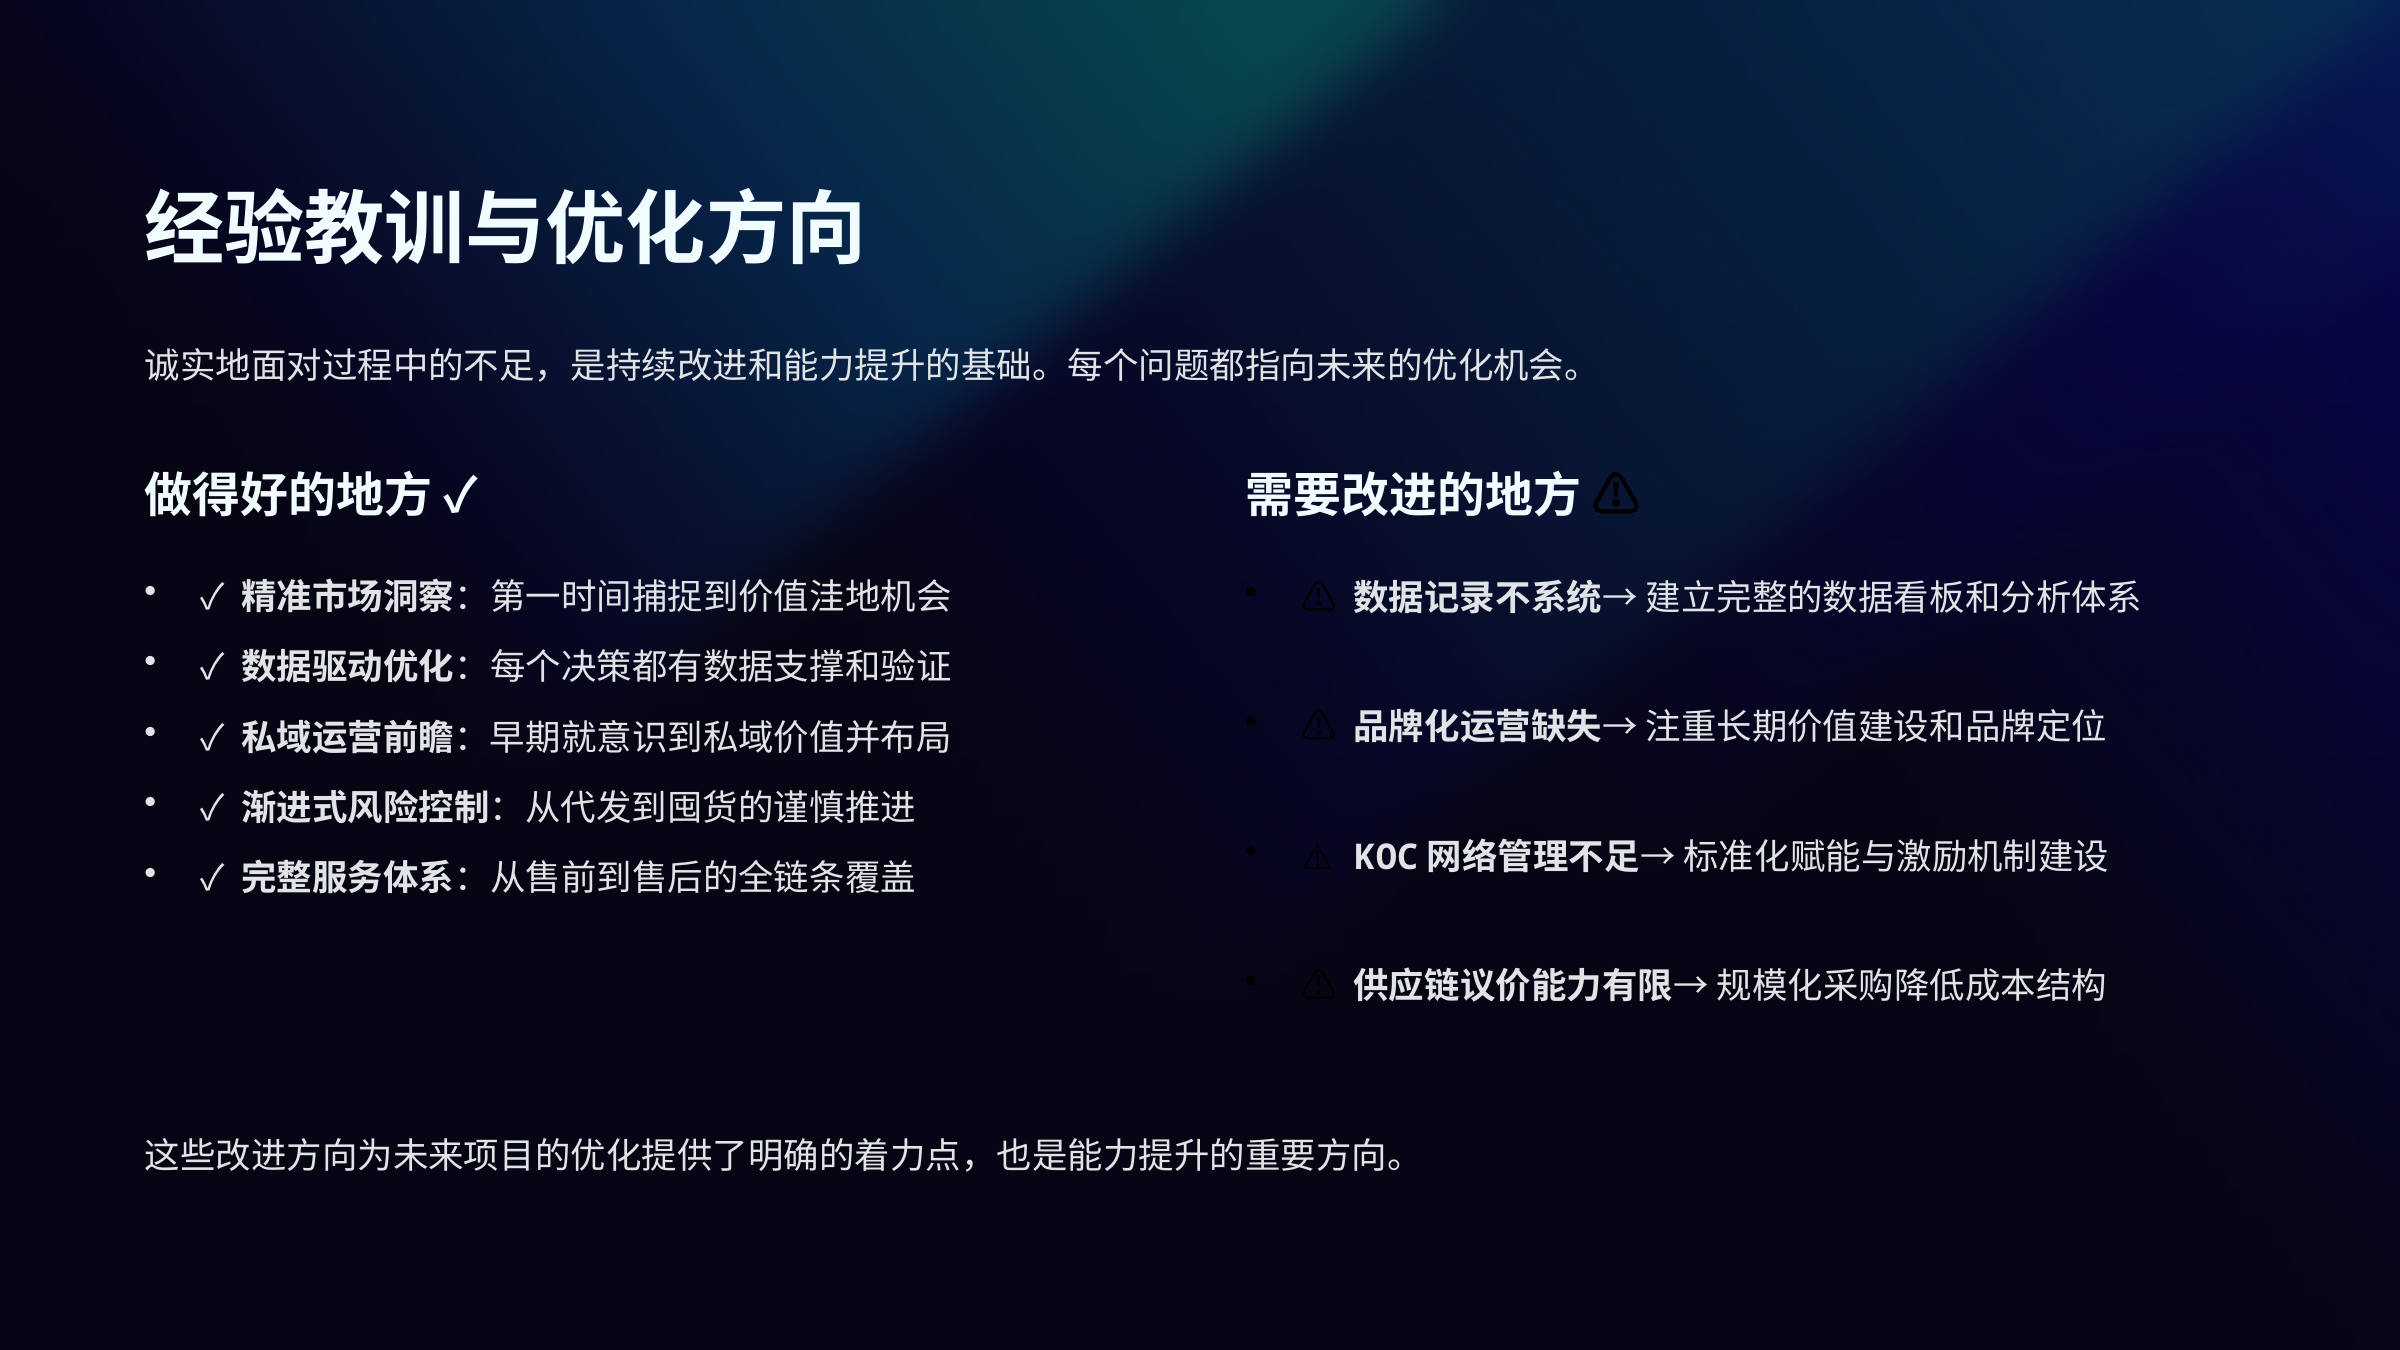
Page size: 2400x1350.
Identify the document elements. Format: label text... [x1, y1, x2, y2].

text_box 做得好的地方 ✓ [144, 462, 627, 523]
text_box ⚠️ 数据记录不系统→ 建立完整的数据看板和分析体系 [1245, 560, 2257, 677]
text_box ⚠️ 品牌化运营缺失→ 注重长期价值建设和品牌定位 [1245, 689, 2257, 807]
text_box 这些改进方向为未来项目的优化提供了明确的着力点，也是能力提升的重要方向。 [144, 1118, 2256, 1177]
text_box 诚实地面对过程中的不足，是持续改进和能力提升的基础。每个问题都指向未来的优化机会。 [144, 327, 2256, 386]
text_box ✓ 渐进式风险控制：从代发到囤货的谨慎推进 [144, 770, 1156, 829]
text_box 经验教训与优化方向 [144, 173, 948, 274]
text_box ✓ 完整服务体系：从售前到售后的全链条覆盖 [144, 840, 1156, 899]
text_box ⚠️ 供应链议价能力有限→ 规模化采购降低成本结构 [1245, 948, 2257, 1066]
text_box ✓ 私域运营前瞻：早期就意识到私域价值并布局 [144, 699, 1156, 758]
text_box 需要改进的地方 ⚠️ [1245, 462, 1728, 524]
text_box ✓ 数据驱动优化：每个决策都有数据支撑和验证 [144, 629, 1156, 688]
text_box ✓ 精准市场洞察：第一时间捕捉到价值洼地机会 [144, 558, 1156, 617]
text_box ⚠️ KOC网络管理不足→ 标准化赋能与激励机制建设 [1245, 819, 2257, 936]
